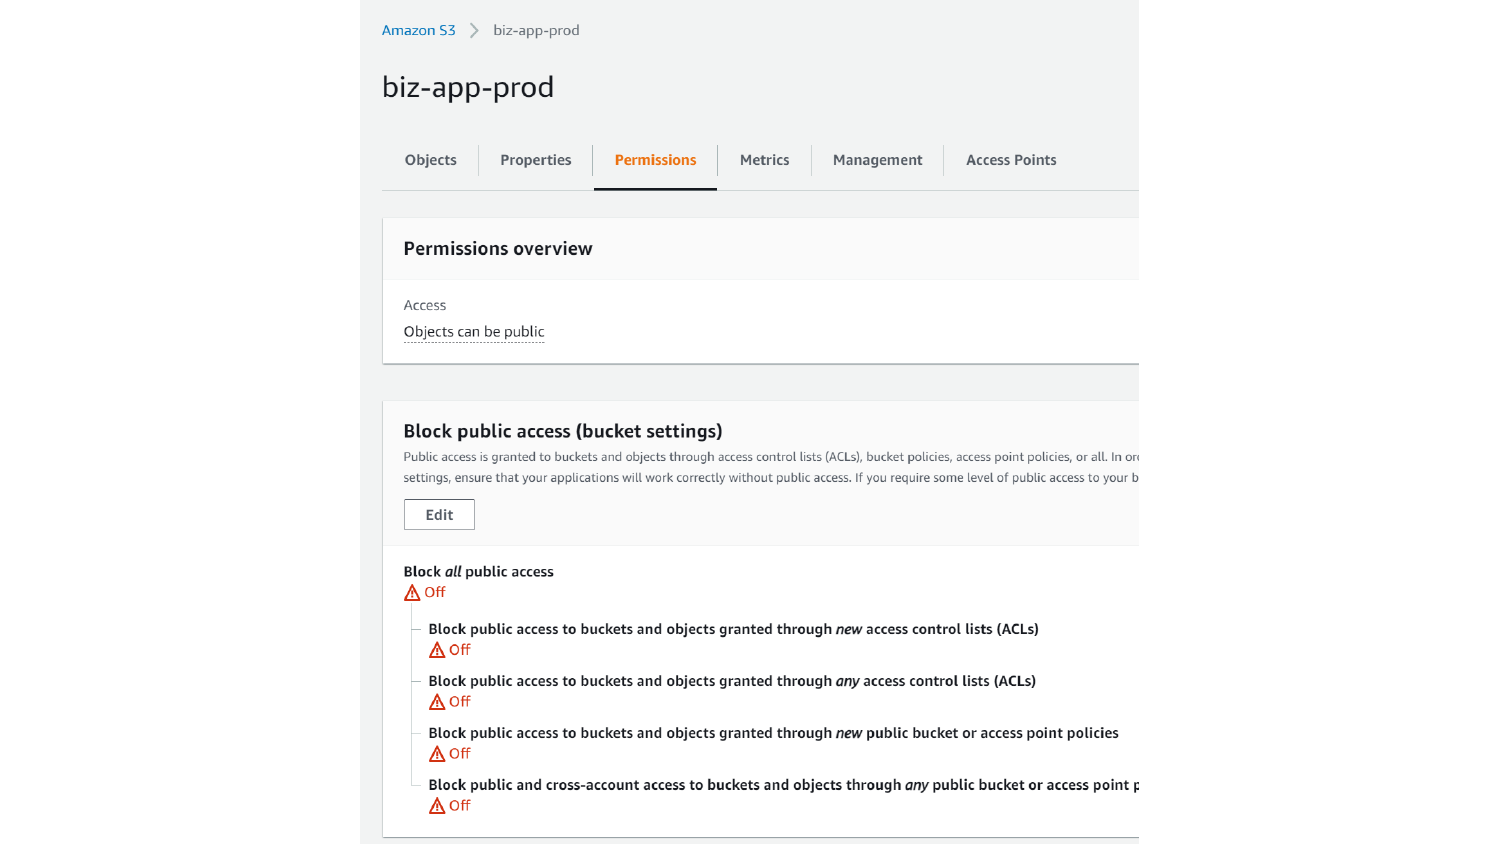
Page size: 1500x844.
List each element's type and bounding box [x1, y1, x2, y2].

picture [360, 0, 1140, 844]
